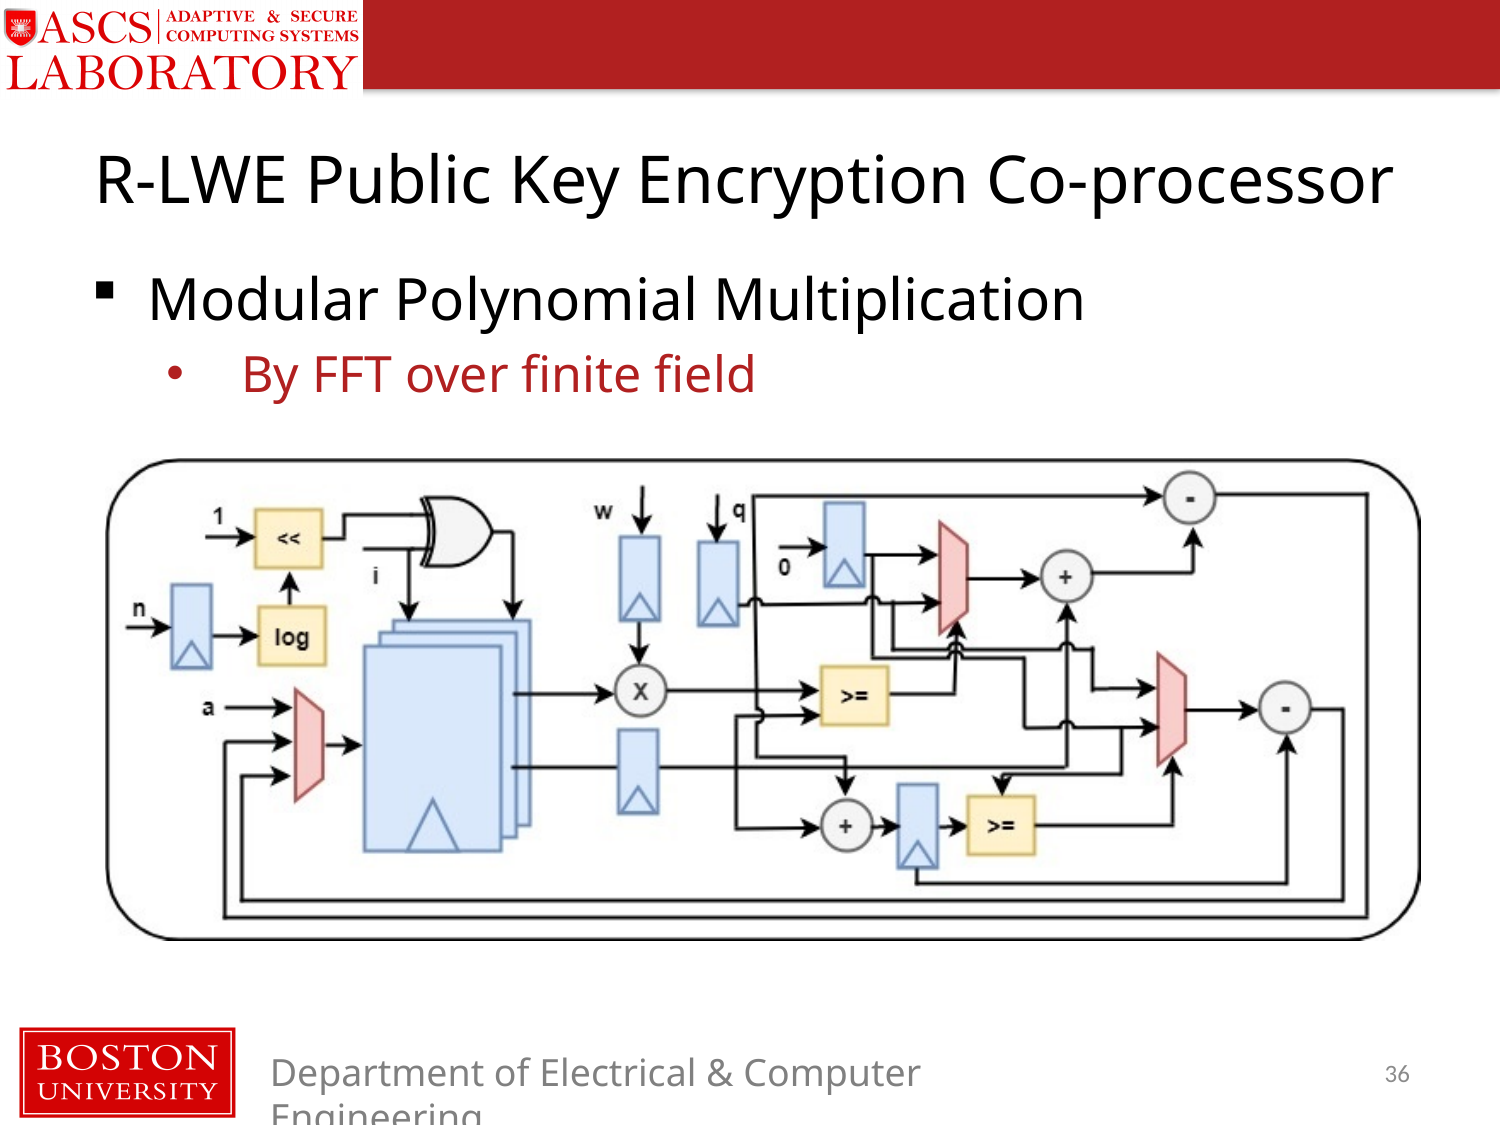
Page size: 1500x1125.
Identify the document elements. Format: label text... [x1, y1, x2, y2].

title R-LWE Public Key Encryption Co-processor [70, 121, 1421, 233]
picture [19, 1027, 236, 1118]
slide_number 36 [1336, 1062, 1425, 1103]
picture [0, 0, 363, 100]
list Modular Polynomial Multiplication By FFT over finite field [76, 255, 1500, 1062]
picture [104, 458, 1421, 941]
